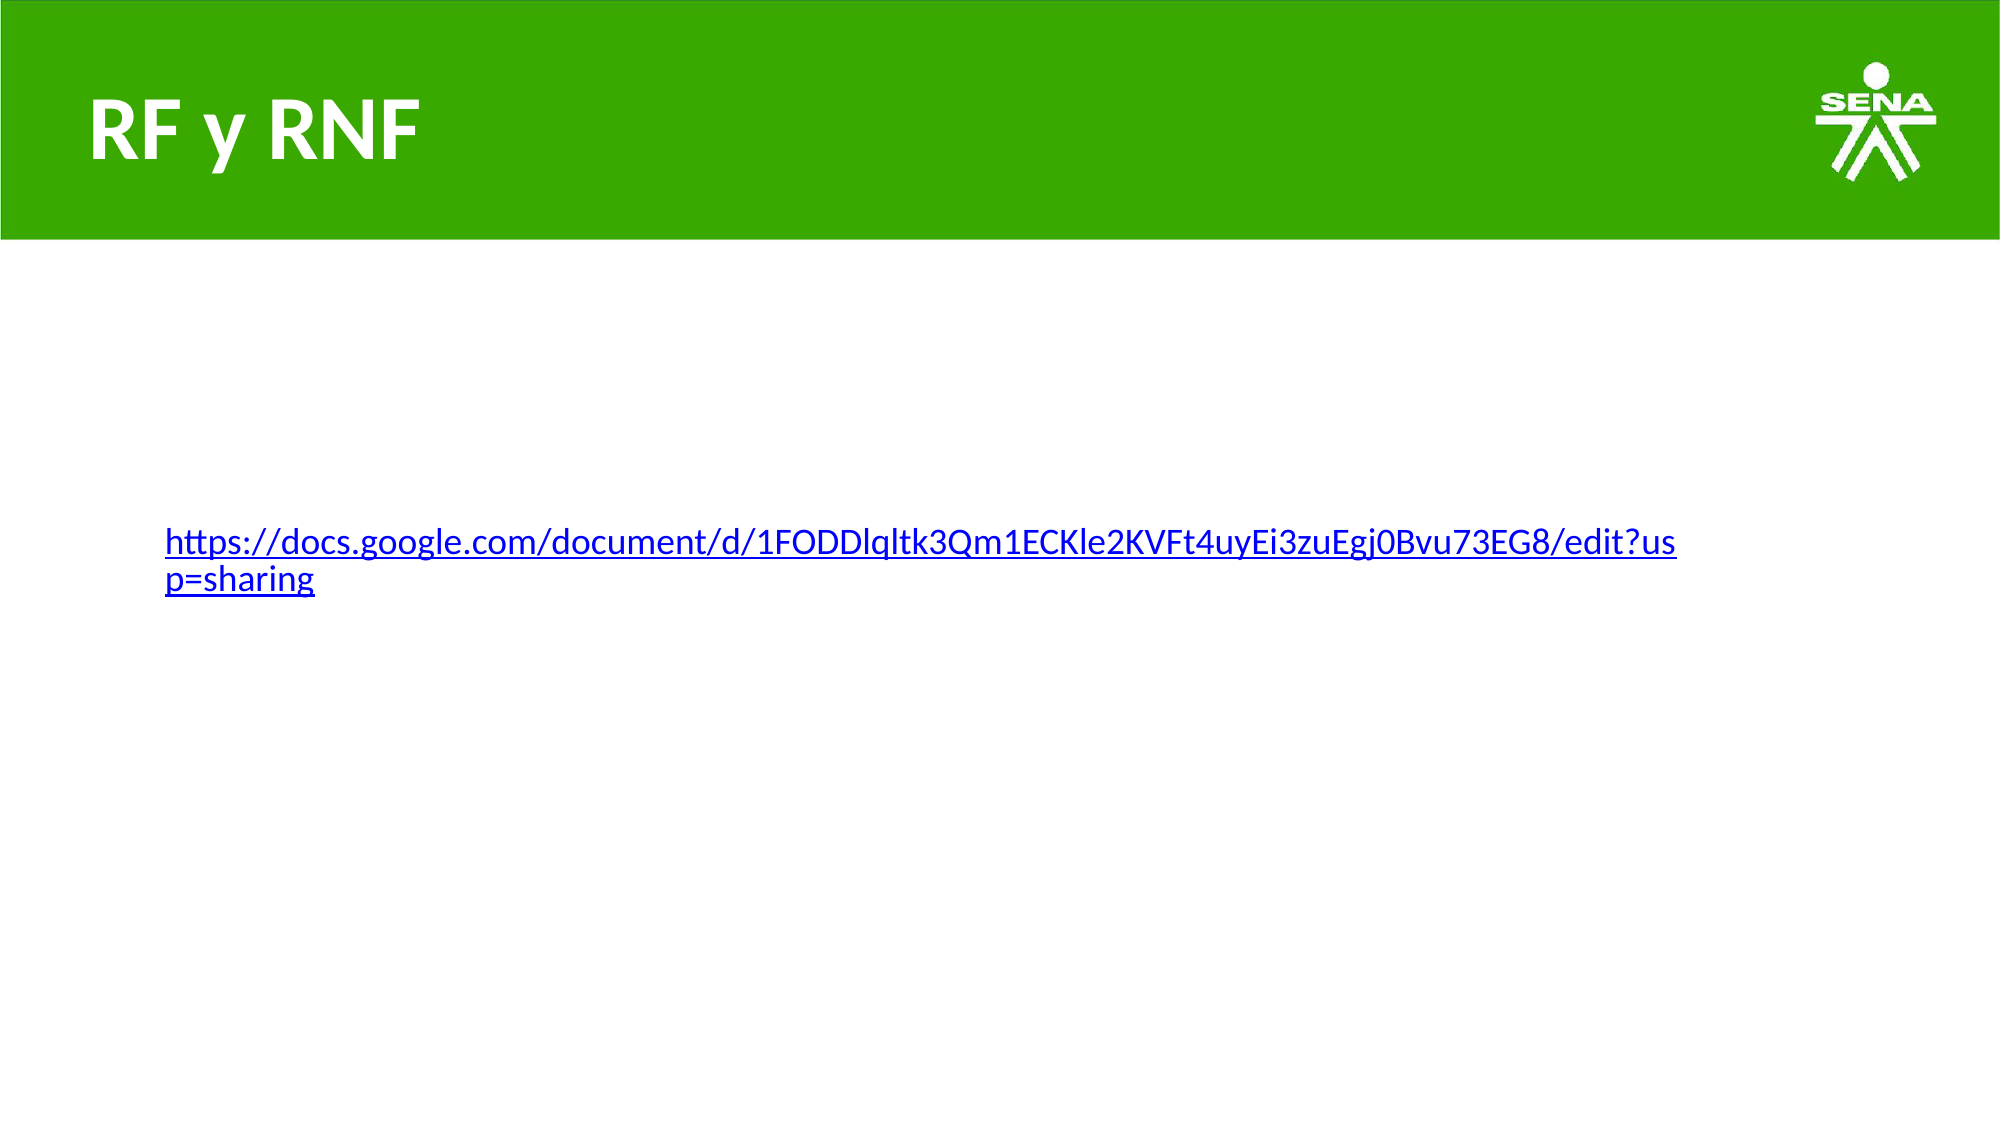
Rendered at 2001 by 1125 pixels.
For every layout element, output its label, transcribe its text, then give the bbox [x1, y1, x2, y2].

text_box https://docs.google.com/document/d/1FODDlqltk3Qm1ECKle2KVFt4uyEi3zuEgj0Bvu73EG8/edit?usp=sharing [150, 509, 1700, 570]
title RF y RNF [86, 66, 1441, 257]
text_box [0, 0, 2000, 244]
